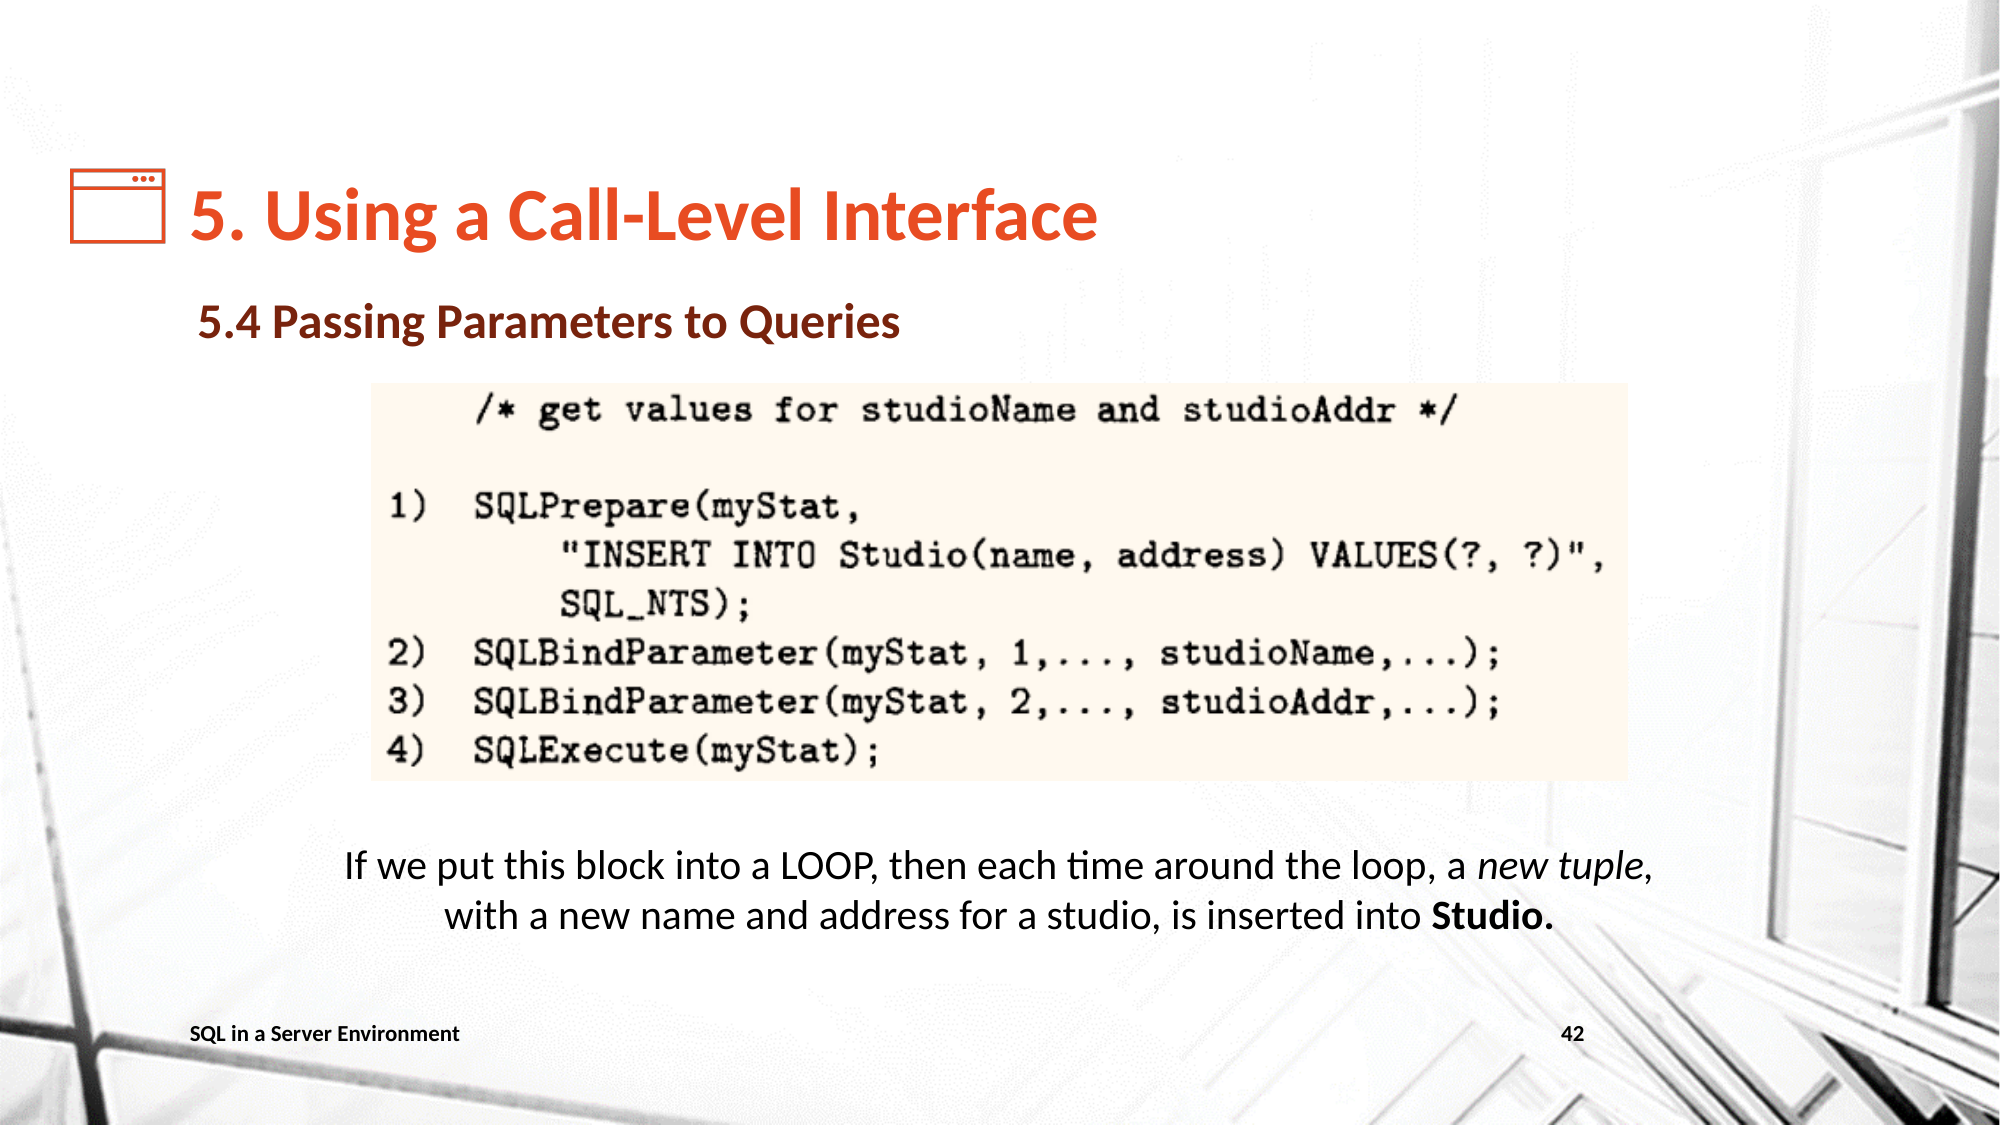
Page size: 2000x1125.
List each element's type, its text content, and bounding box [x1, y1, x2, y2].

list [371, 384, 1628, 781]
text_box If we put this block into a LOOP, then each time around the loop, a new tuple, with a new name and address for a studio, is inserted into Studio. [287, 830, 1712, 946]
slide_number 42 [1399, 1009, 1600, 1055]
picture [0, 0, 2000, 1125]
footer SQL in a Server Environment [174, 1009, 1103, 1055]
list 5.4 Passing Parameters to Queries [174, 287, 1600, 384]
title 5. Using a Call-Level Interface [174, 87, 1600, 263]
